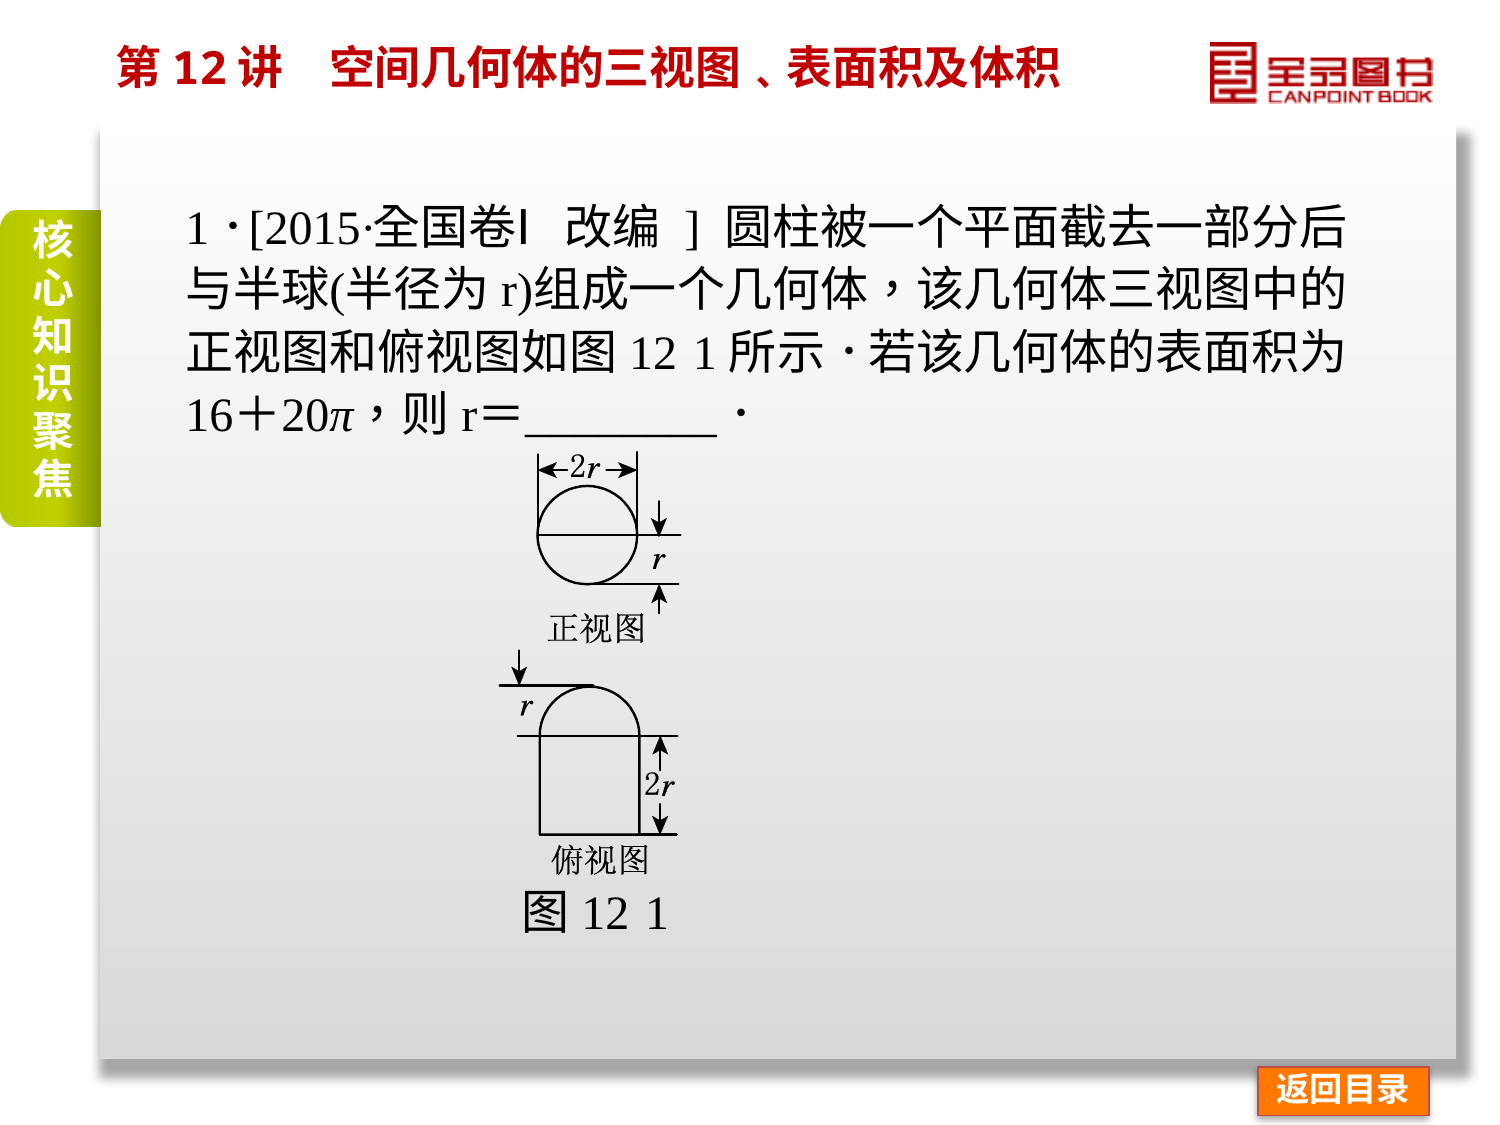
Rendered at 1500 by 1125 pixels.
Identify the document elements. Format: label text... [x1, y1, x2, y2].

title 第12讲 空间几何体的三视图﹑表面积及体积 [100, 27, 1199, 106]
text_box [185, 196, 1349, 975]
picture [1210, 42, 1433, 104]
text_box 返回目录 [1257, 1066, 1430, 1116]
picture [0, 210, 101, 528]
